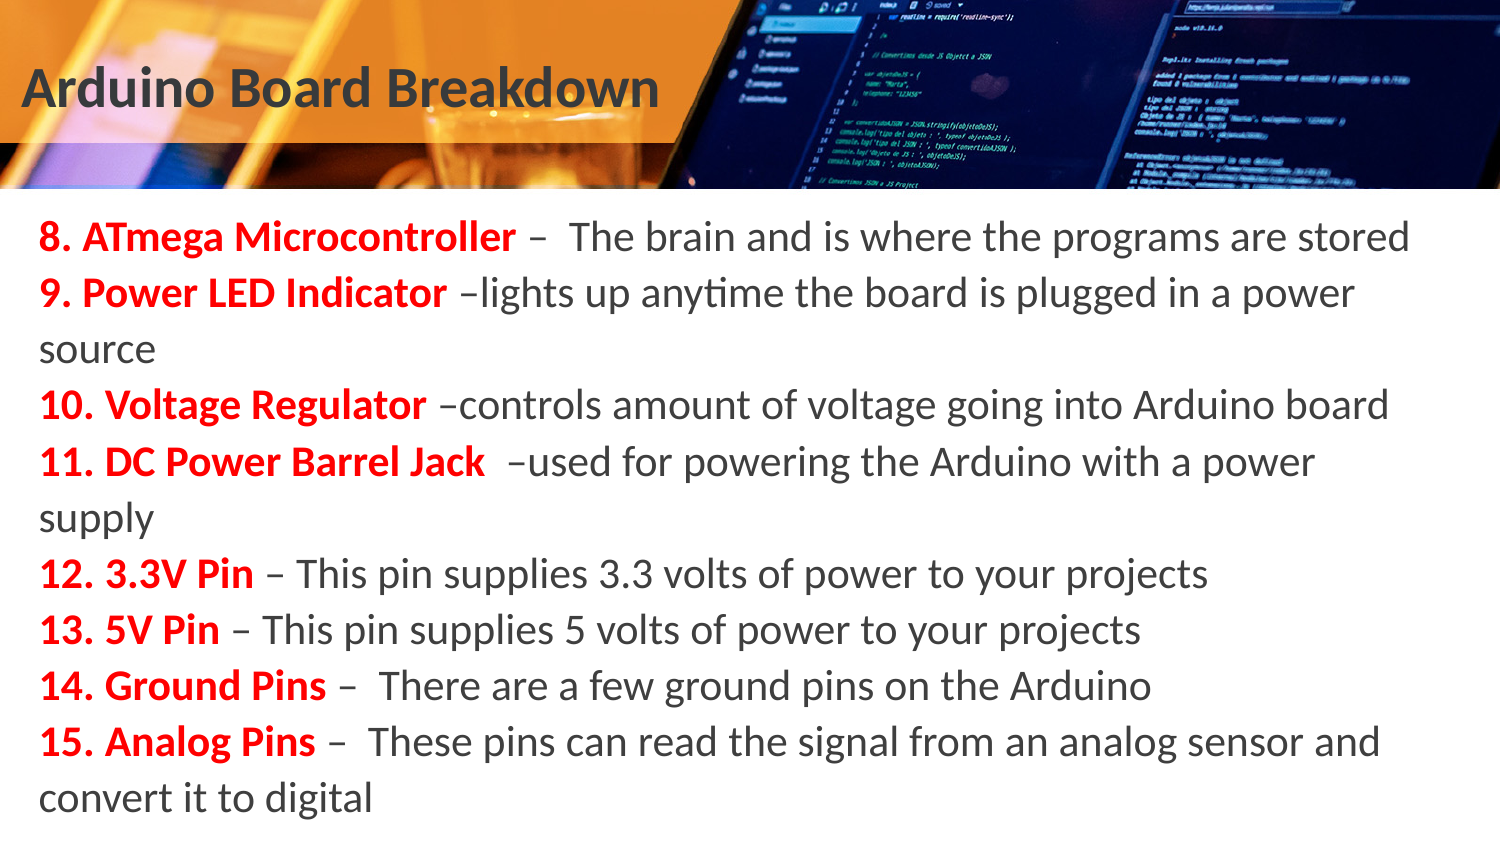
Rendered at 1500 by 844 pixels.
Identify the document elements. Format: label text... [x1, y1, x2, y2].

picture [0, 0, 1500, 844]
list 8. ATmega Microcontroller – The brain and is where the programs are stored 9. Power LED Indicator –lights up anytime the board is plugged in a power source 10. Voltage Regulator –controls amount of voltage going into Arduino board 11. DC Power Barrel Jack –used for powering the Arduino with a power supply 12. 3.3V Pin – This pin supplies 3.3 volts of power to your projects 13. 5V Pin – This pin supplies 5 volts of power to your projects 14. Ground Pins – There are a few ground pins on the Arduino 15. Analog Pins – These pins can read the signal from an analog sensor and convert it to digital [23, 196, 1452, 823]
title Arduino Board Breakdown [6, 21, 1332, 147]
